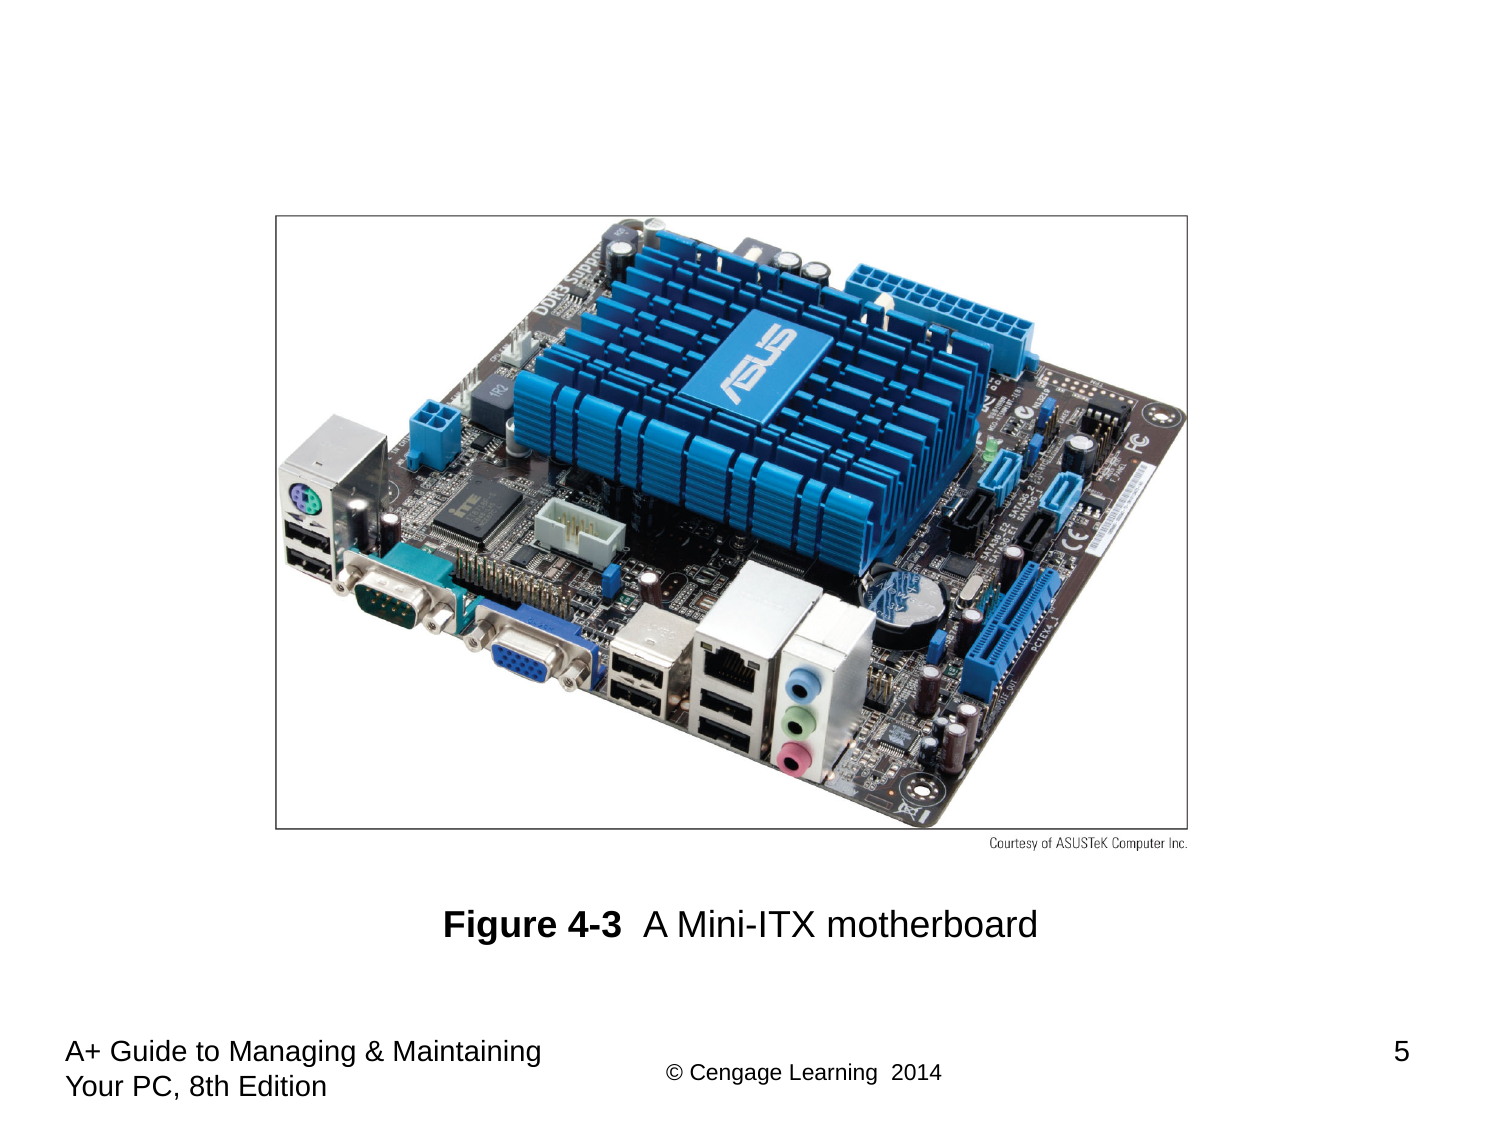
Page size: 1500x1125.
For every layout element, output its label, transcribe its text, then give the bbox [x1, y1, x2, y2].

footer A+ Guide to Managing & Maintaining Your PC, 8th Edition [49, 1024, 613, 1104]
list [274, 212, 1188, 851]
slide_number 5 [1074, 1024, 1426, 1103]
text_box Figure 4-3 A Mini-ITX motherboard [428, 892, 1054, 953]
